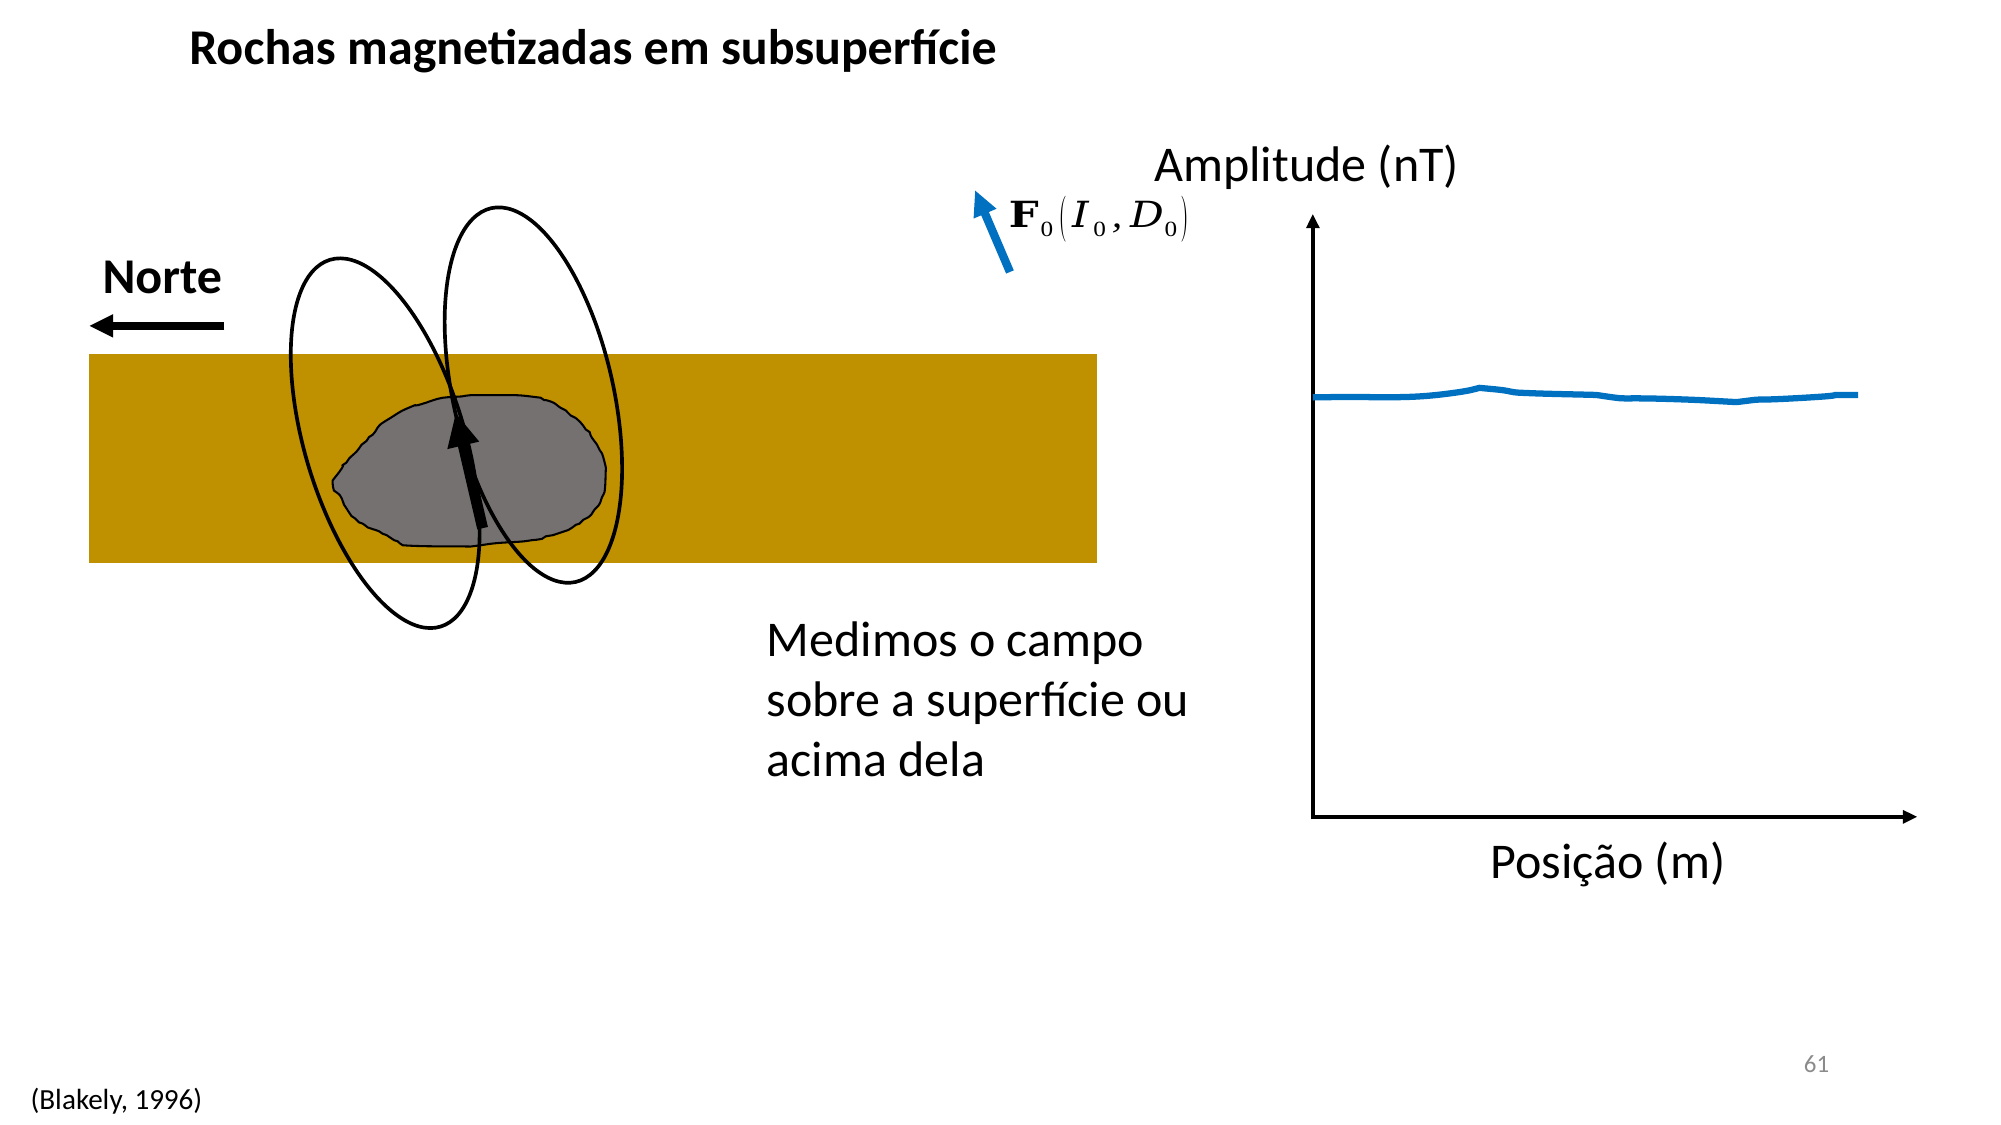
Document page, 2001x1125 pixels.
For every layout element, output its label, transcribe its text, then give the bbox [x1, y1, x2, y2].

text_box [481, 501, 509, 547]
text_box [89, 354, 349, 563]
text_box Medimos o campo sobre a superfície ou acima dela [751, 599, 1234, 795]
text_box [443, 206, 624, 584]
slide_number 61 [1394, 1032, 1845, 1093]
text_box [479, 544, 525, 563]
text_box (Blakely, 1996) [0, 1072, 237, 1123]
text_box [603, 354, 1097, 563]
text_box [289, 257, 481, 630]
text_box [455, 413, 483, 529]
text_box Rochas magnetizadas em subsuperfície [174, 7, 1038, 82]
text_box Posição (m) [1475, 821, 1754, 897]
text_box Norte [87, 236, 262, 312]
text_box [1313, 387, 1859, 403]
text_box [438, 354, 446, 371]
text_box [975, 190, 1010, 272]
text_box Amplitude (nT) [1139, 124, 1498, 200]
